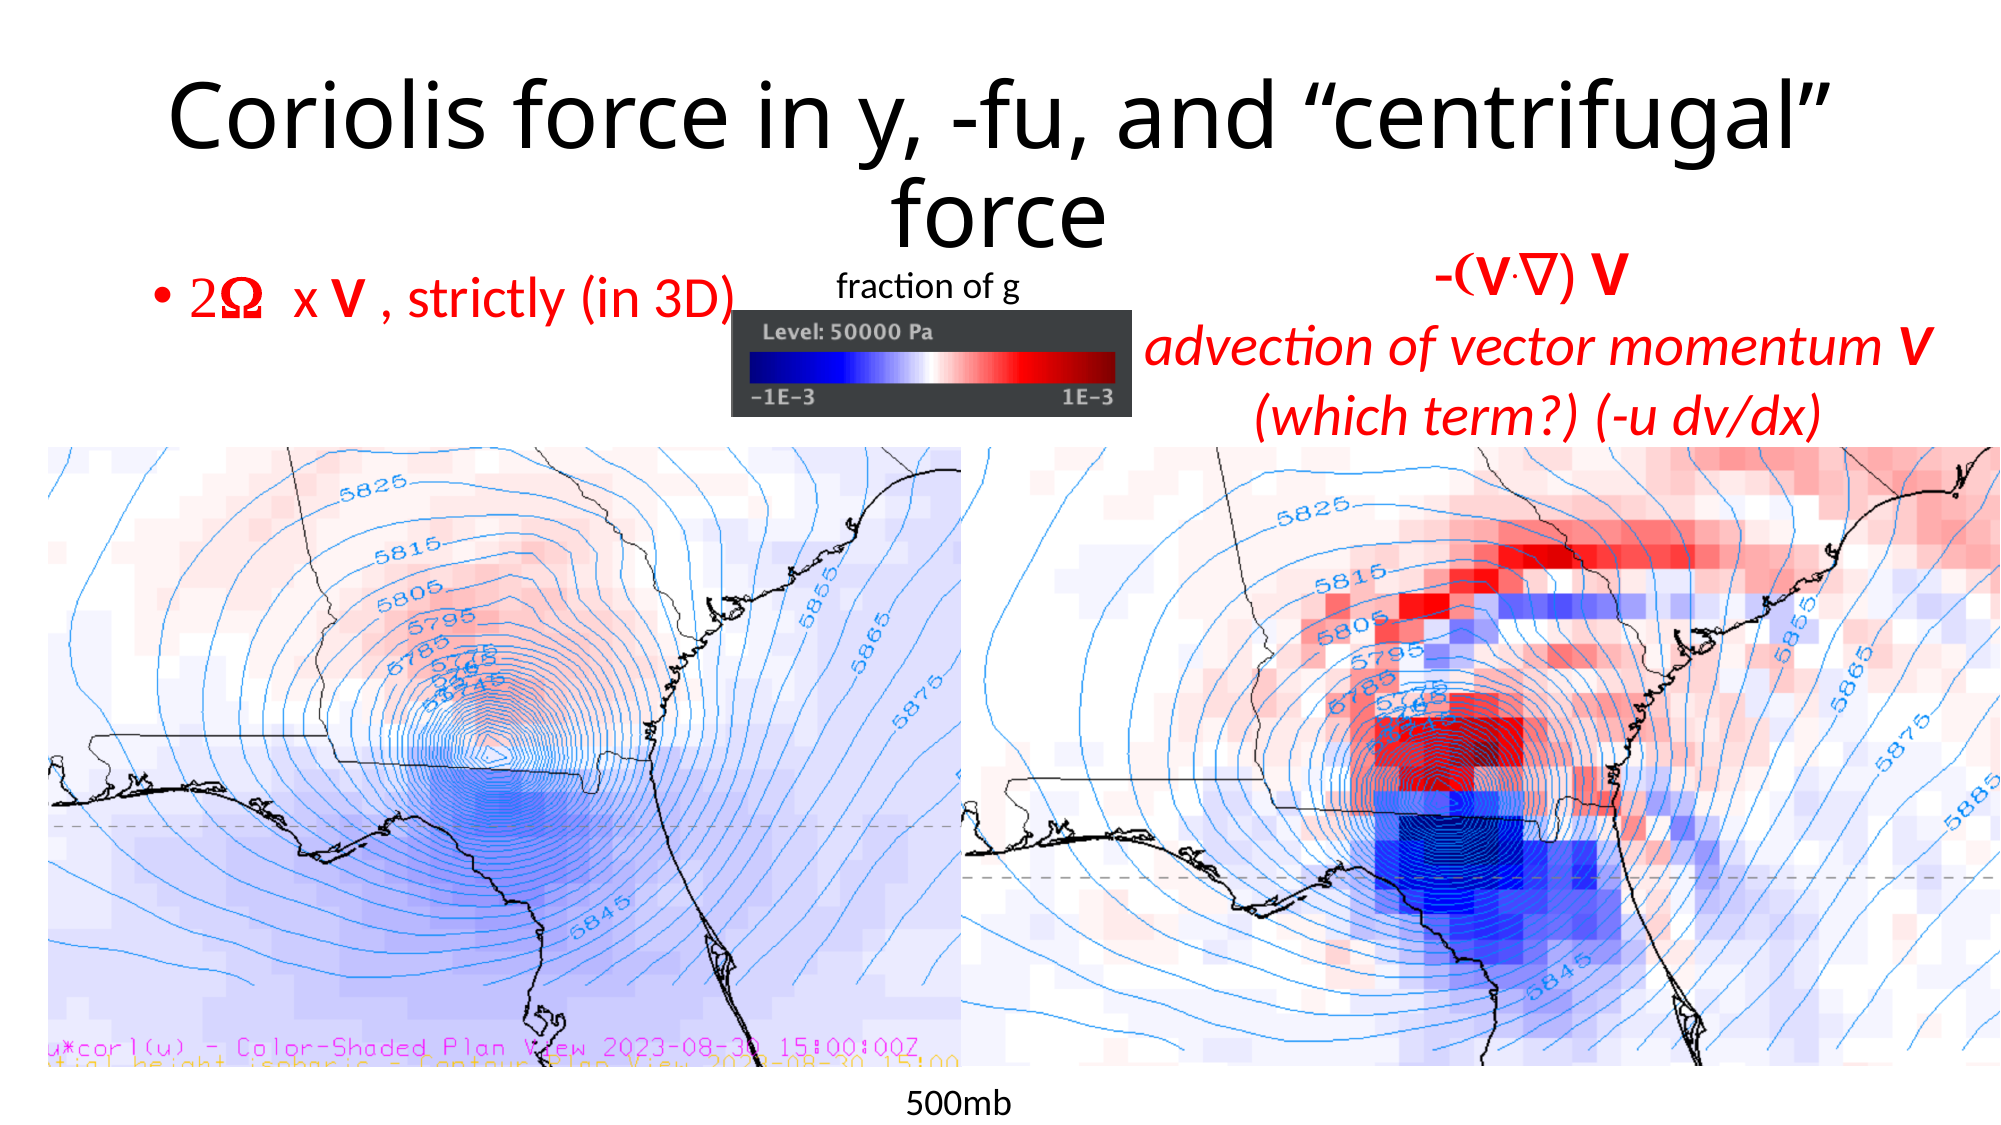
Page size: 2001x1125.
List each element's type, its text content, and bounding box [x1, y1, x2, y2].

picture [48, 447, 2000, 1067]
text_box fraction of g [821, 253, 1036, 310]
text_box 500mb [890, 1070, 1036, 1125]
list 2W x V , strictly (in 3D) [137, 259, 1083, 447]
text_box -(V.∇) V advection of vector momentum V (which term?) (-u dv/dx) [1083, 229, 1993, 447]
picture [731, 310, 1132, 417]
title Coriolis force in y, -fu, and “centrifugal” force [137, 59, 1863, 259]
